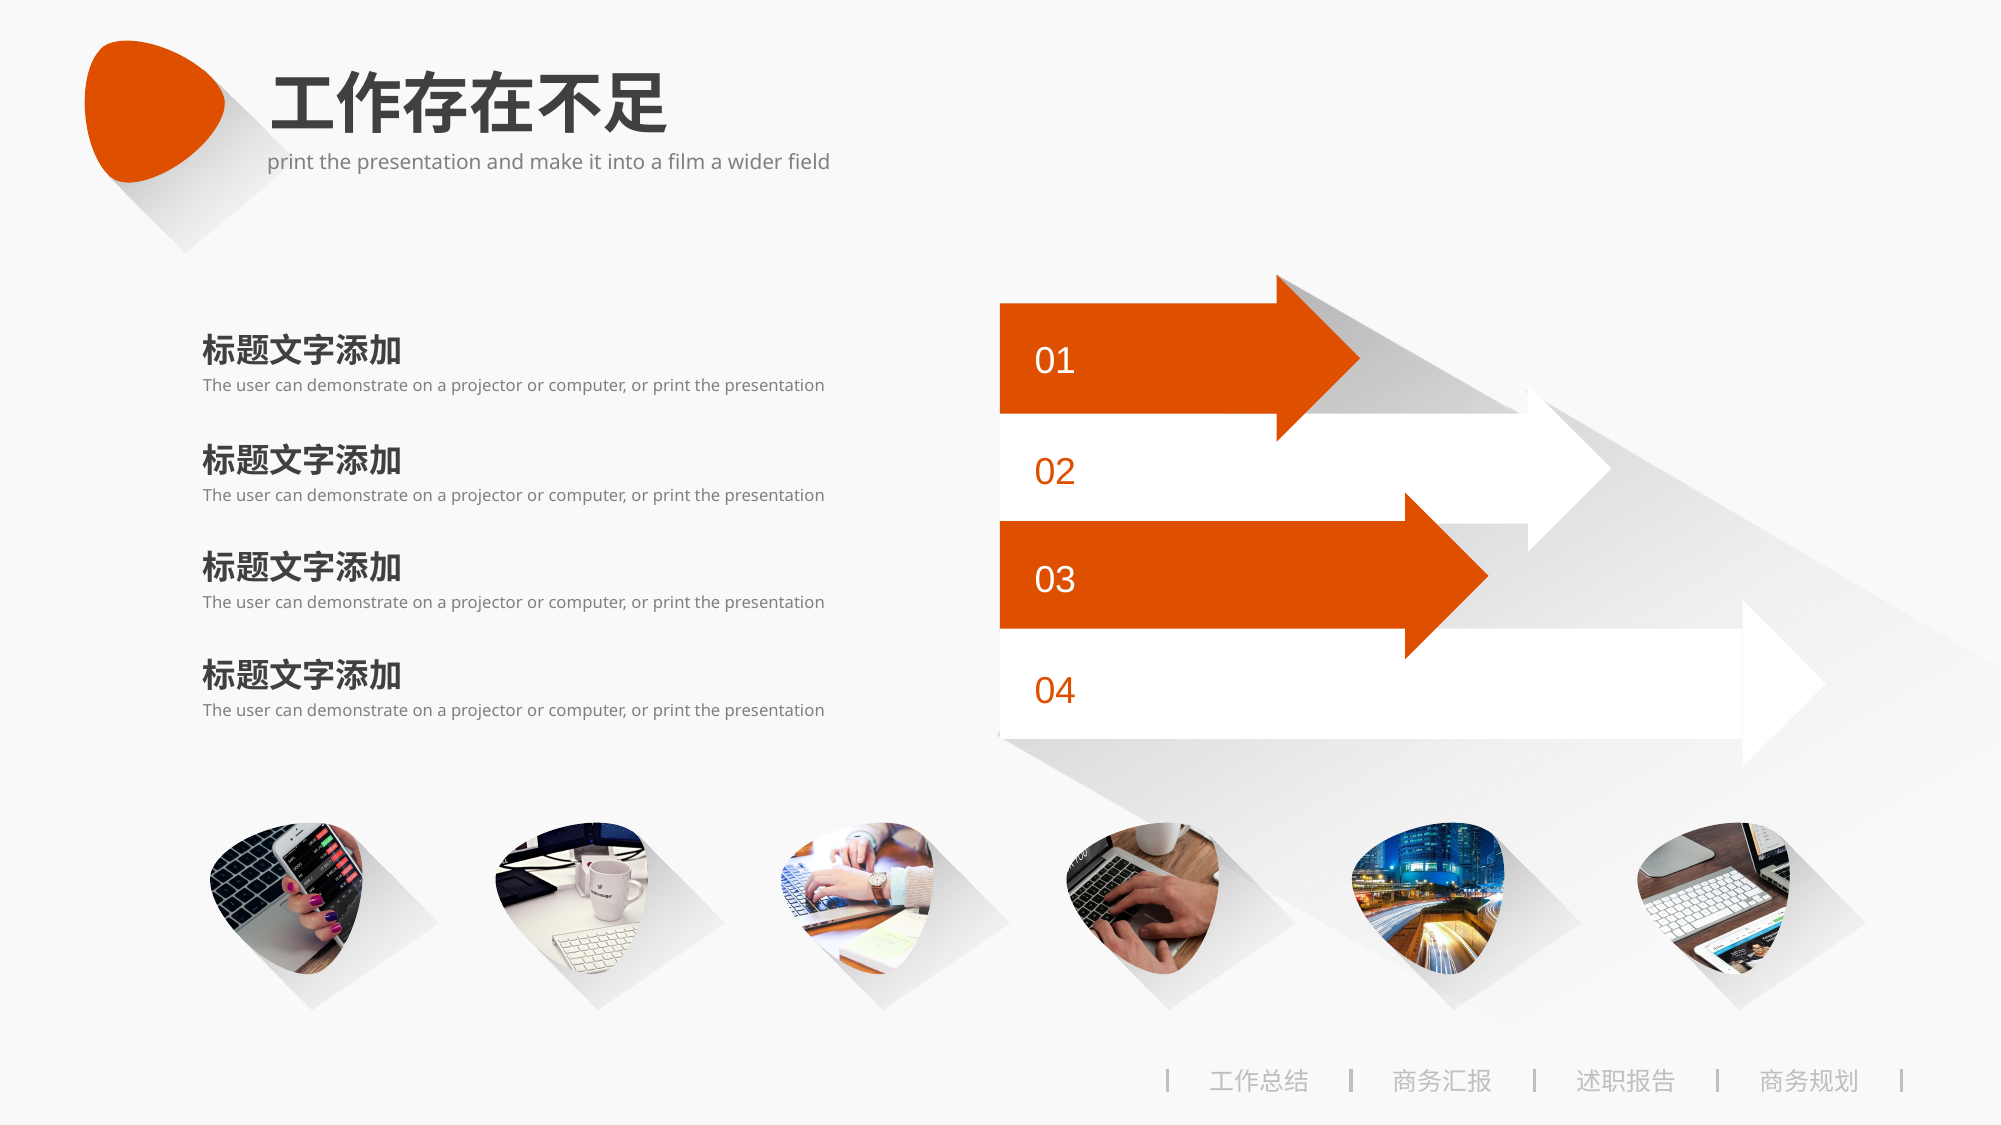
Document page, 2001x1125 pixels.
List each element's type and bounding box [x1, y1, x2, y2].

picture [997, 273, 2000, 1125]
text_box [1648, 812, 1866, 1010]
text_box [188, 424, 985, 514]
text_box [188, 313, 985, 403]
text_box [1077, 812, 1295, 1010]
picture [495, 857, 506, 912]
text_box [999, 274, 1826, 767]
picture [781, 857, 791, 911]
text_box [1362, 812, 1581, 1010]
text_box [506, 812, 724, 1010]
text_box [106, 80, 271, 254]
text_box [220, 812, 439, 1010]
text_box [83, 39, 226, 184]
picture [210, 857, 220, 911]
text_box [188, 531, 985, 621]
text_box [1155, 1057, 1914, 1104]
text_box [252, 53, 906, 182]
text_box [791, 812, 1010, 1010]
text_box [188, 639, 985, 729]
